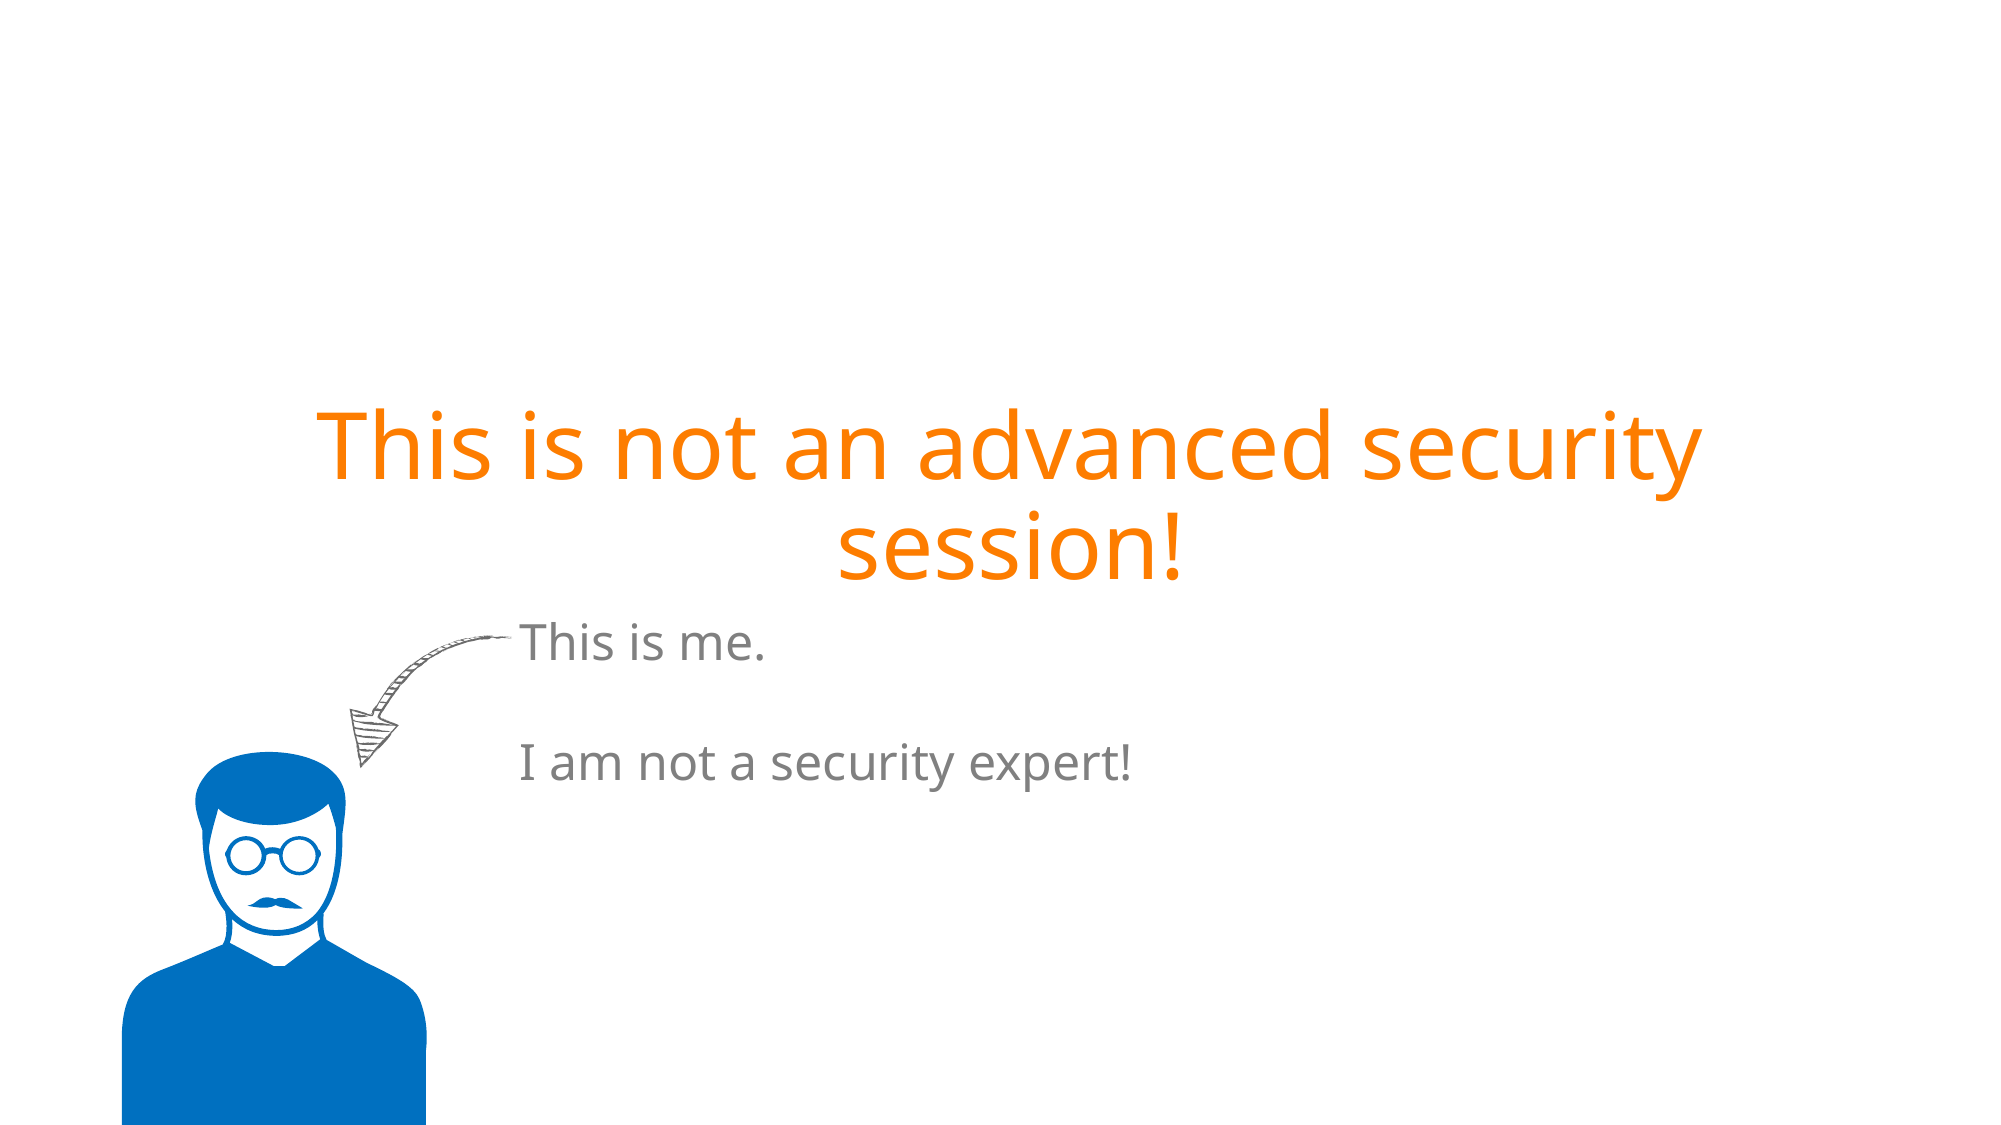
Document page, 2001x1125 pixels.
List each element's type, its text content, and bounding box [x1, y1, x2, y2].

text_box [354, 624, 502, 779]
title This is not an advanced security session! [148, 390, 1874, 608]
text_box This is me. I am not a security expert! [505, 603, 1269, 798]
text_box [120, 745, 428, 1125]
